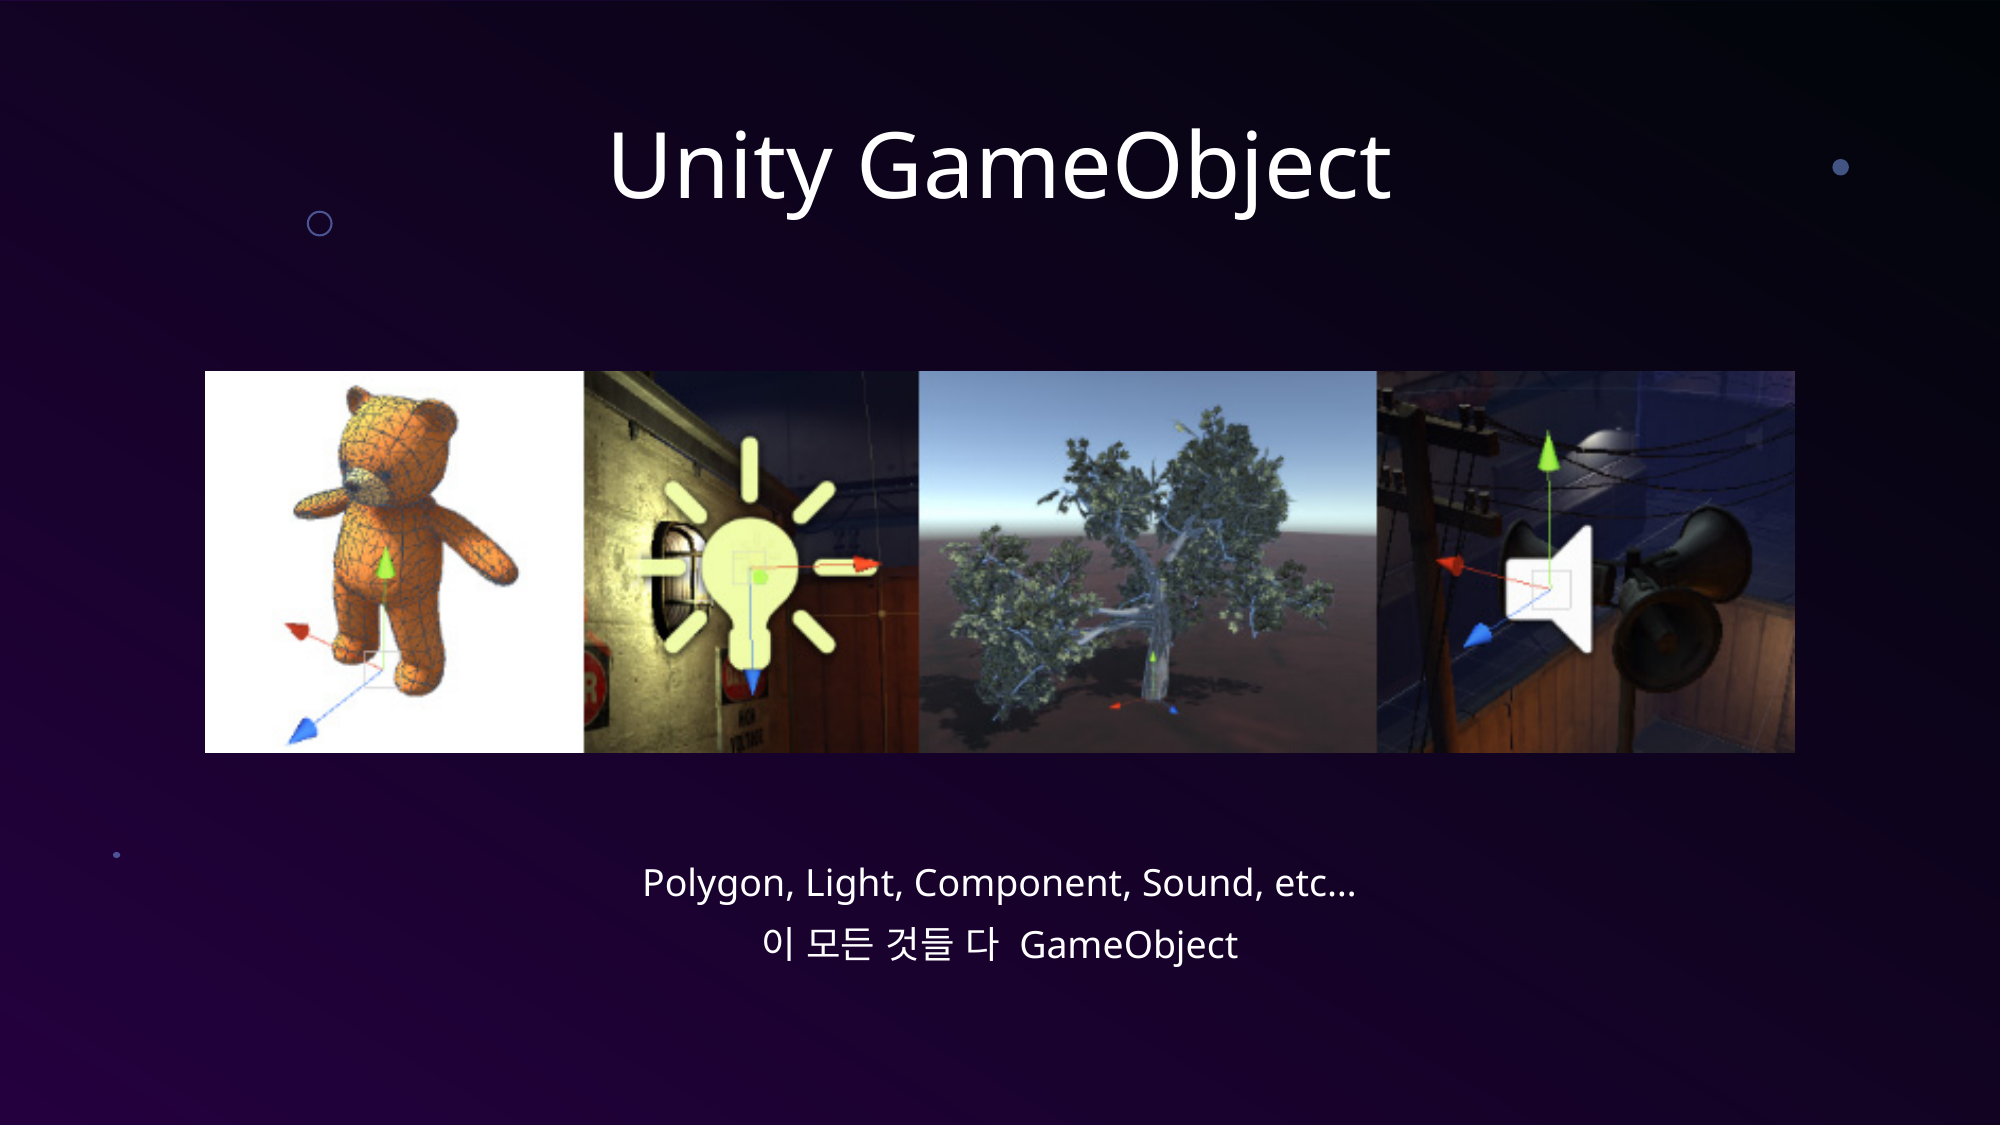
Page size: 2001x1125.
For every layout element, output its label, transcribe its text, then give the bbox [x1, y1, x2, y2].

title Unity GameObject [137, 59, 1863, 278]
picture [205, 371, 1795, 754]
text_box Polygon, Light, Component, Sound, etc… 이 모든 것들 다 GameObject [137, 814, 1863, 1017]
